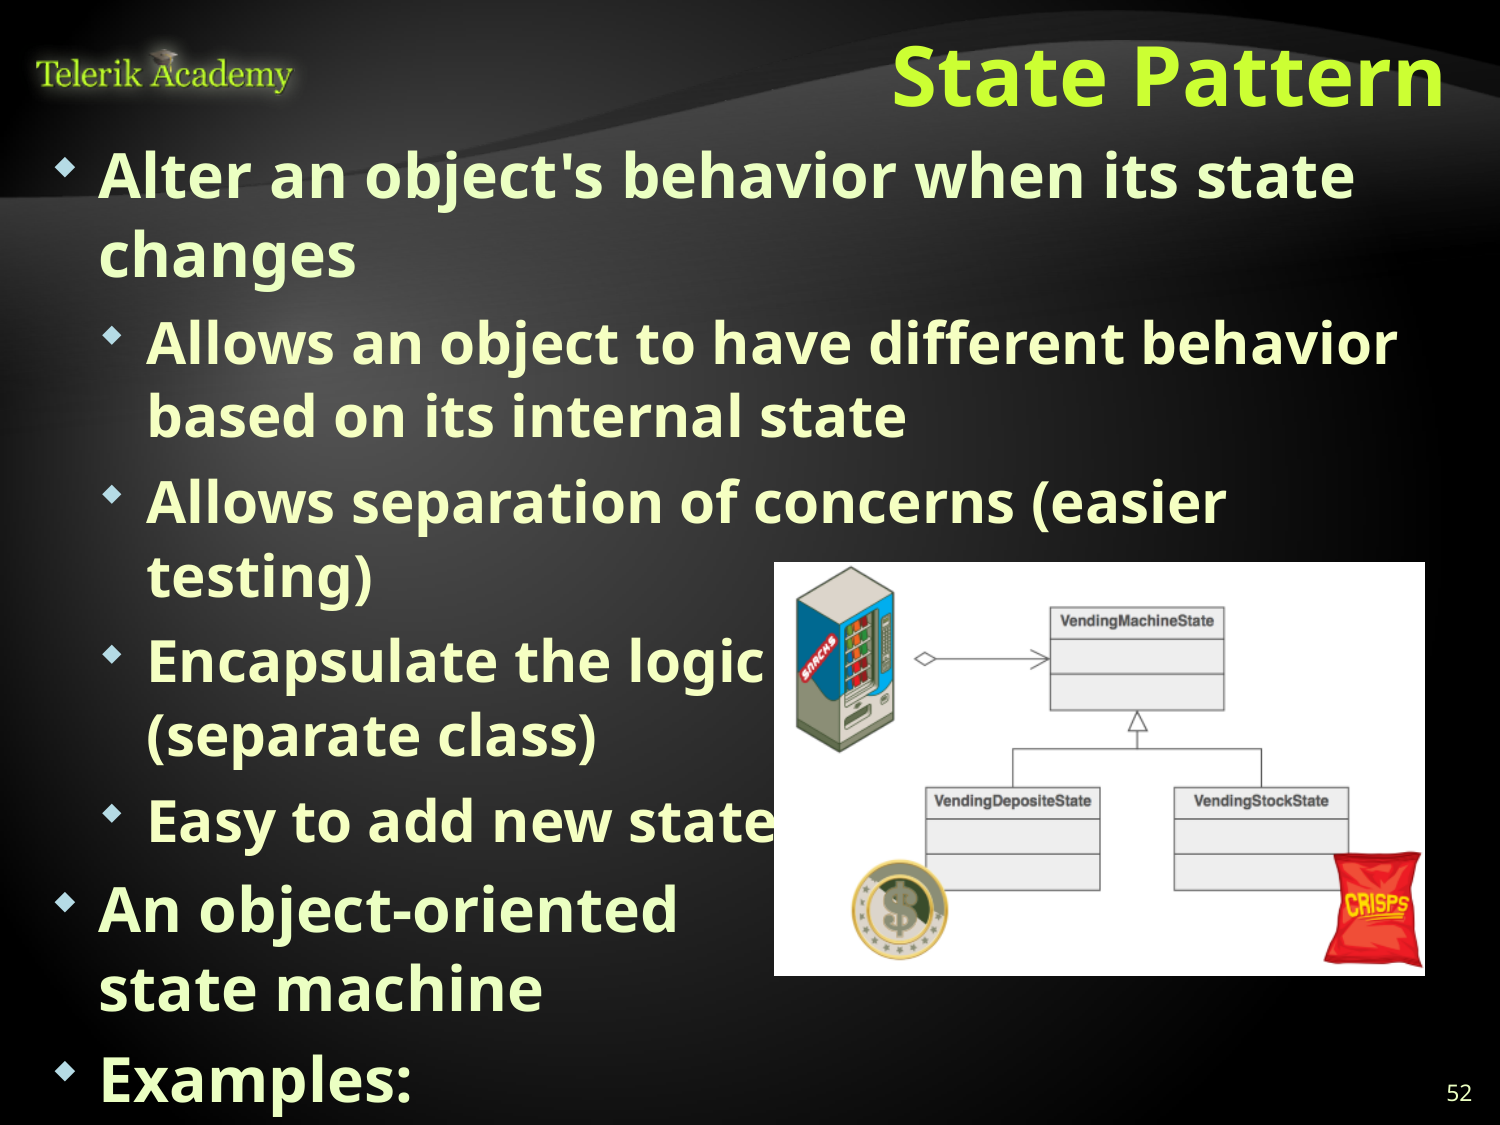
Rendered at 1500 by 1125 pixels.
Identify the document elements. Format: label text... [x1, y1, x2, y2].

title State Pattern [300, 12, 1463, 125]
picture [0, 0, 1500, 1125]
slide_number 52 [1412, 1074, 1488, 1113]
list Alter an object's behavior when its state changes Allows an object to have different behavior based on its internal state Allows separation of concerns (easier testing) Encapsulate the logic of each state (separate class) Easy to add new states An object-oriented state machine Examples: TCP connection states Music Player (play, pause, stop, etc.) [37, 125, 1463, 1075]
